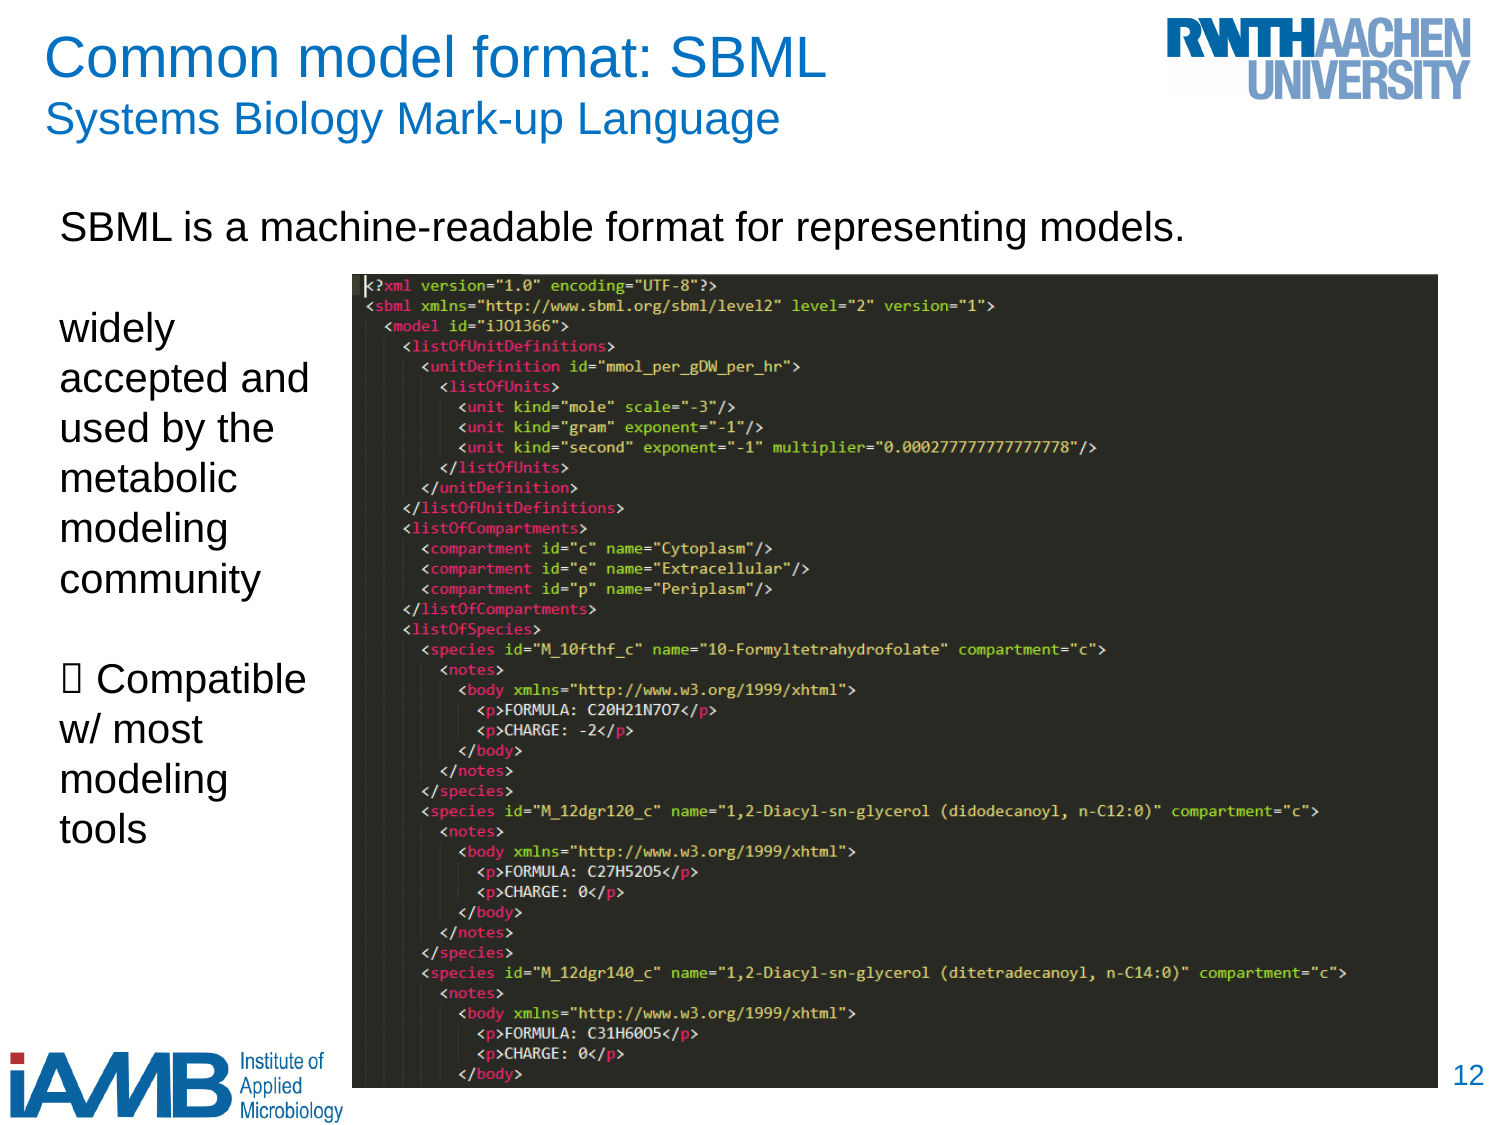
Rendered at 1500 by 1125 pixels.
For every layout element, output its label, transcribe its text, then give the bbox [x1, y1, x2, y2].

title Common model format: SBML Systems Biology Mark-up Language [44, 18, 1097, 114]
picture [10, 1052, 343, 1123]
picture [351, 274, 1438, 1088]
text_box SBML is a machine-readable format for representing models. [44, 192, 1457, 358]
text_box widely accepted and used by the metabolic modeling community  Compatible w/ most modeling tools [44, 293, 333, 859]
picture [1167, 17, 1471, 100]
slide_number 12 [1149, 1048, 1500, 1125]
